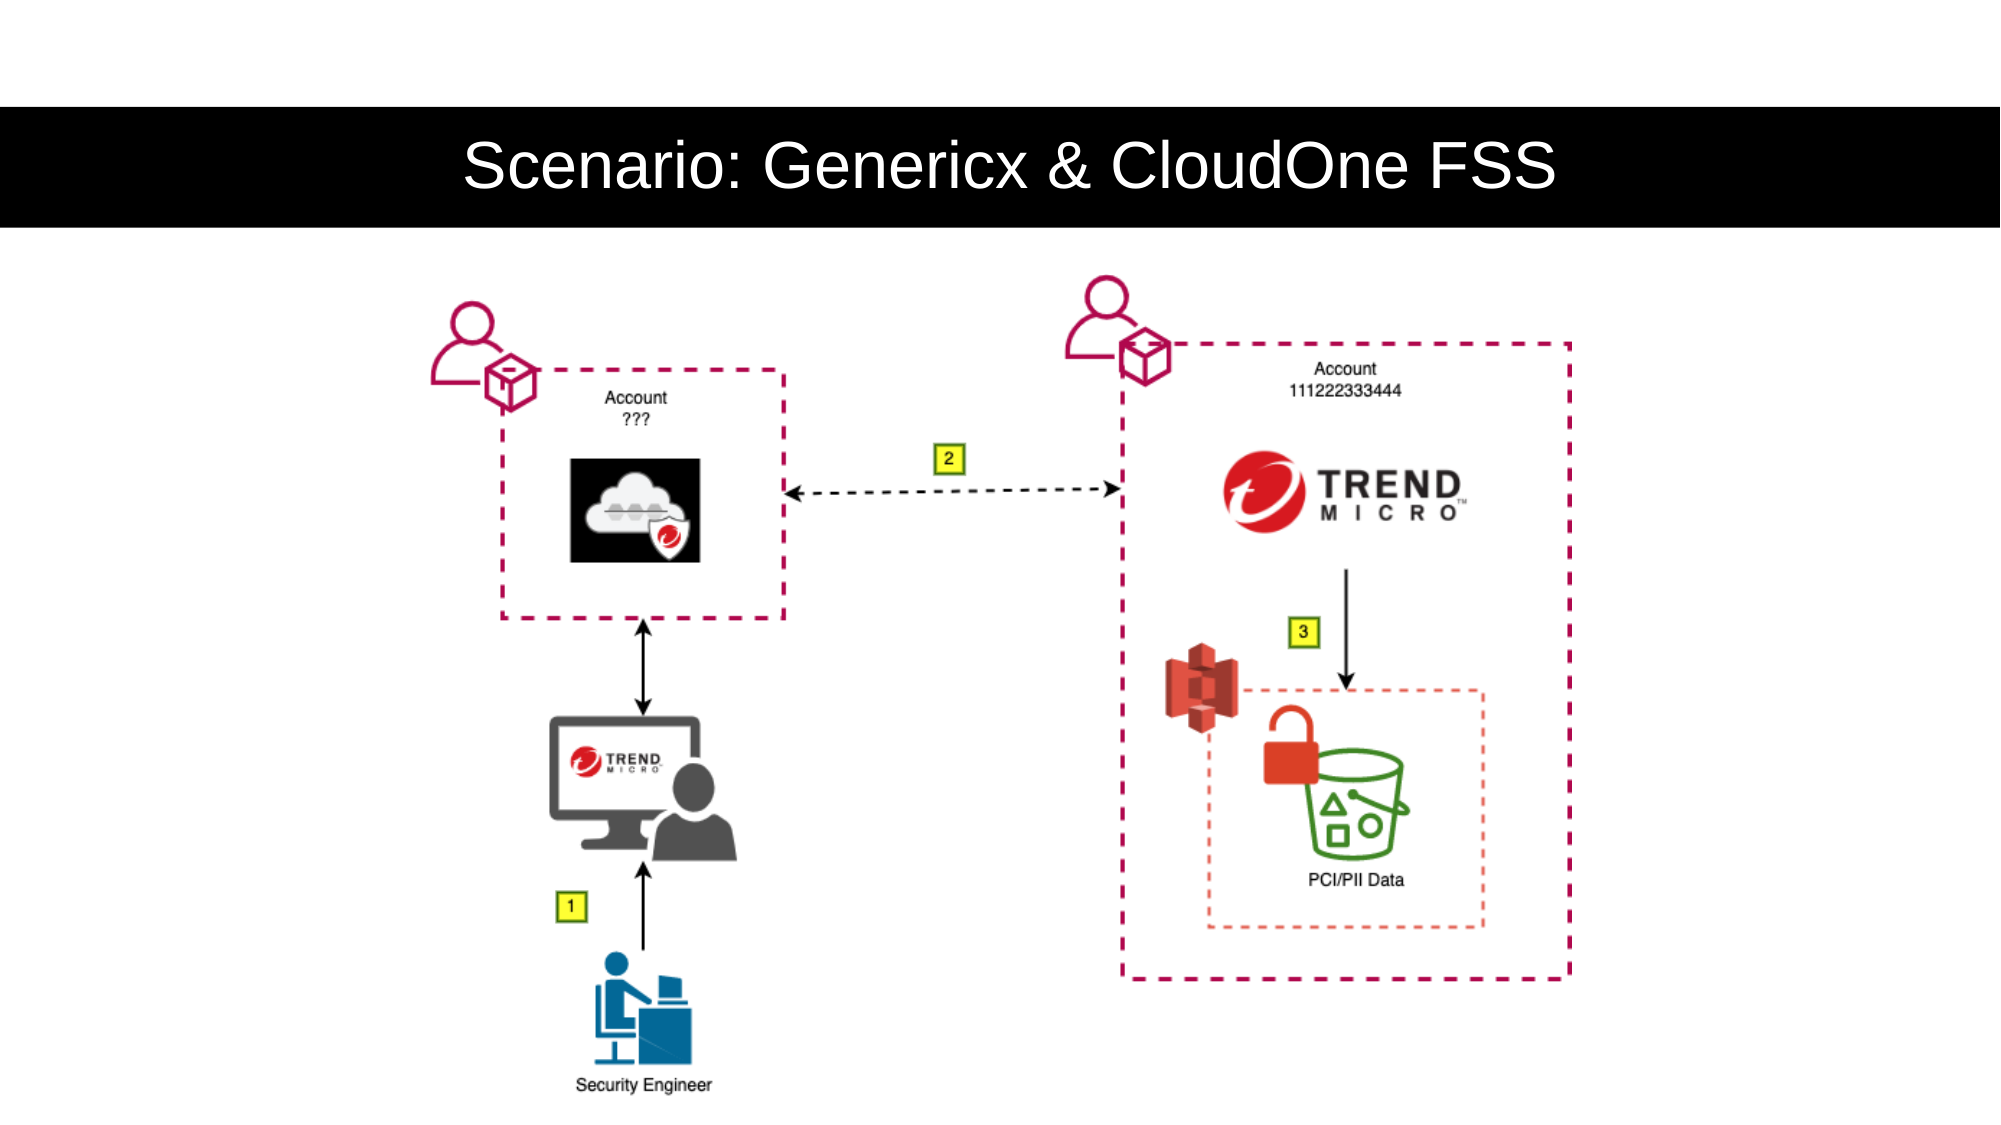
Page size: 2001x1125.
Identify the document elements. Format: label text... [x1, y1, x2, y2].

picture [430, 274, 1573, 1097]
text_box [0, 106, 91, 228]
title Scenario: Genericx & CloudOne FSS [91, 105, 1931, 228]
text_box [1931, 106, 2000, 228]
